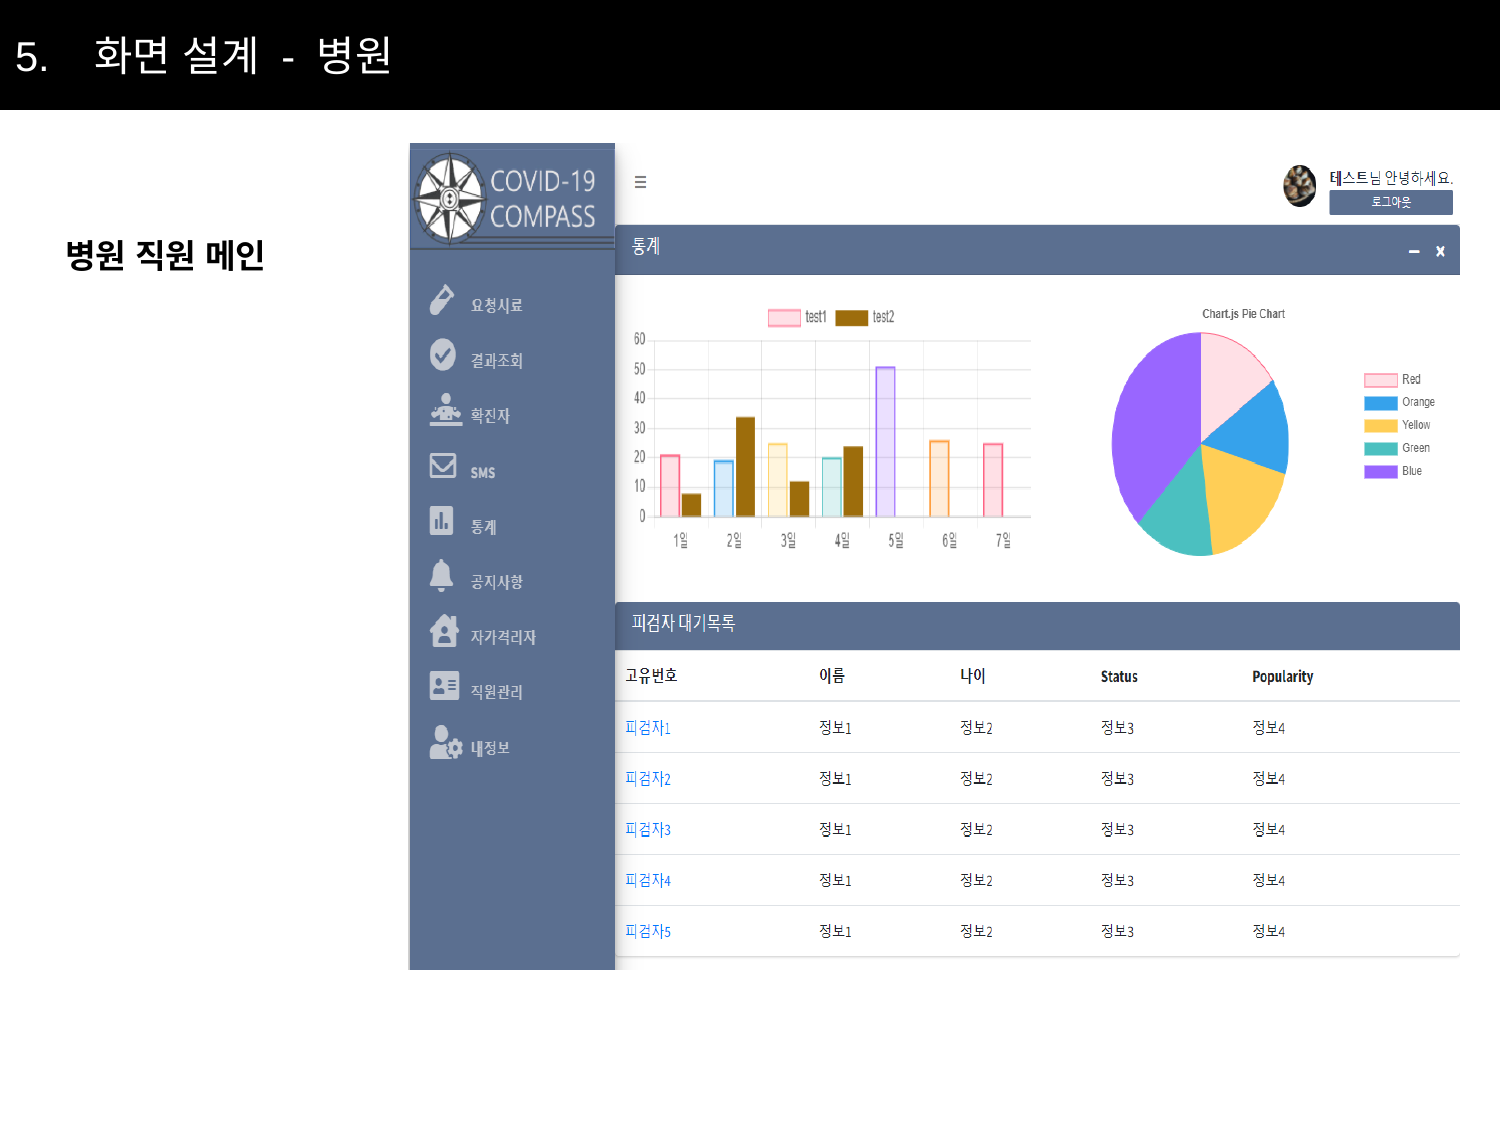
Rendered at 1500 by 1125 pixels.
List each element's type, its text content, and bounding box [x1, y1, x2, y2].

picture [407, 142, 1476, 971]
text_box 병원 직원 메인 [50, 220, 383, 331]
title 5. 화면 설계 - 병원 [0, 0, 1500, 110]
